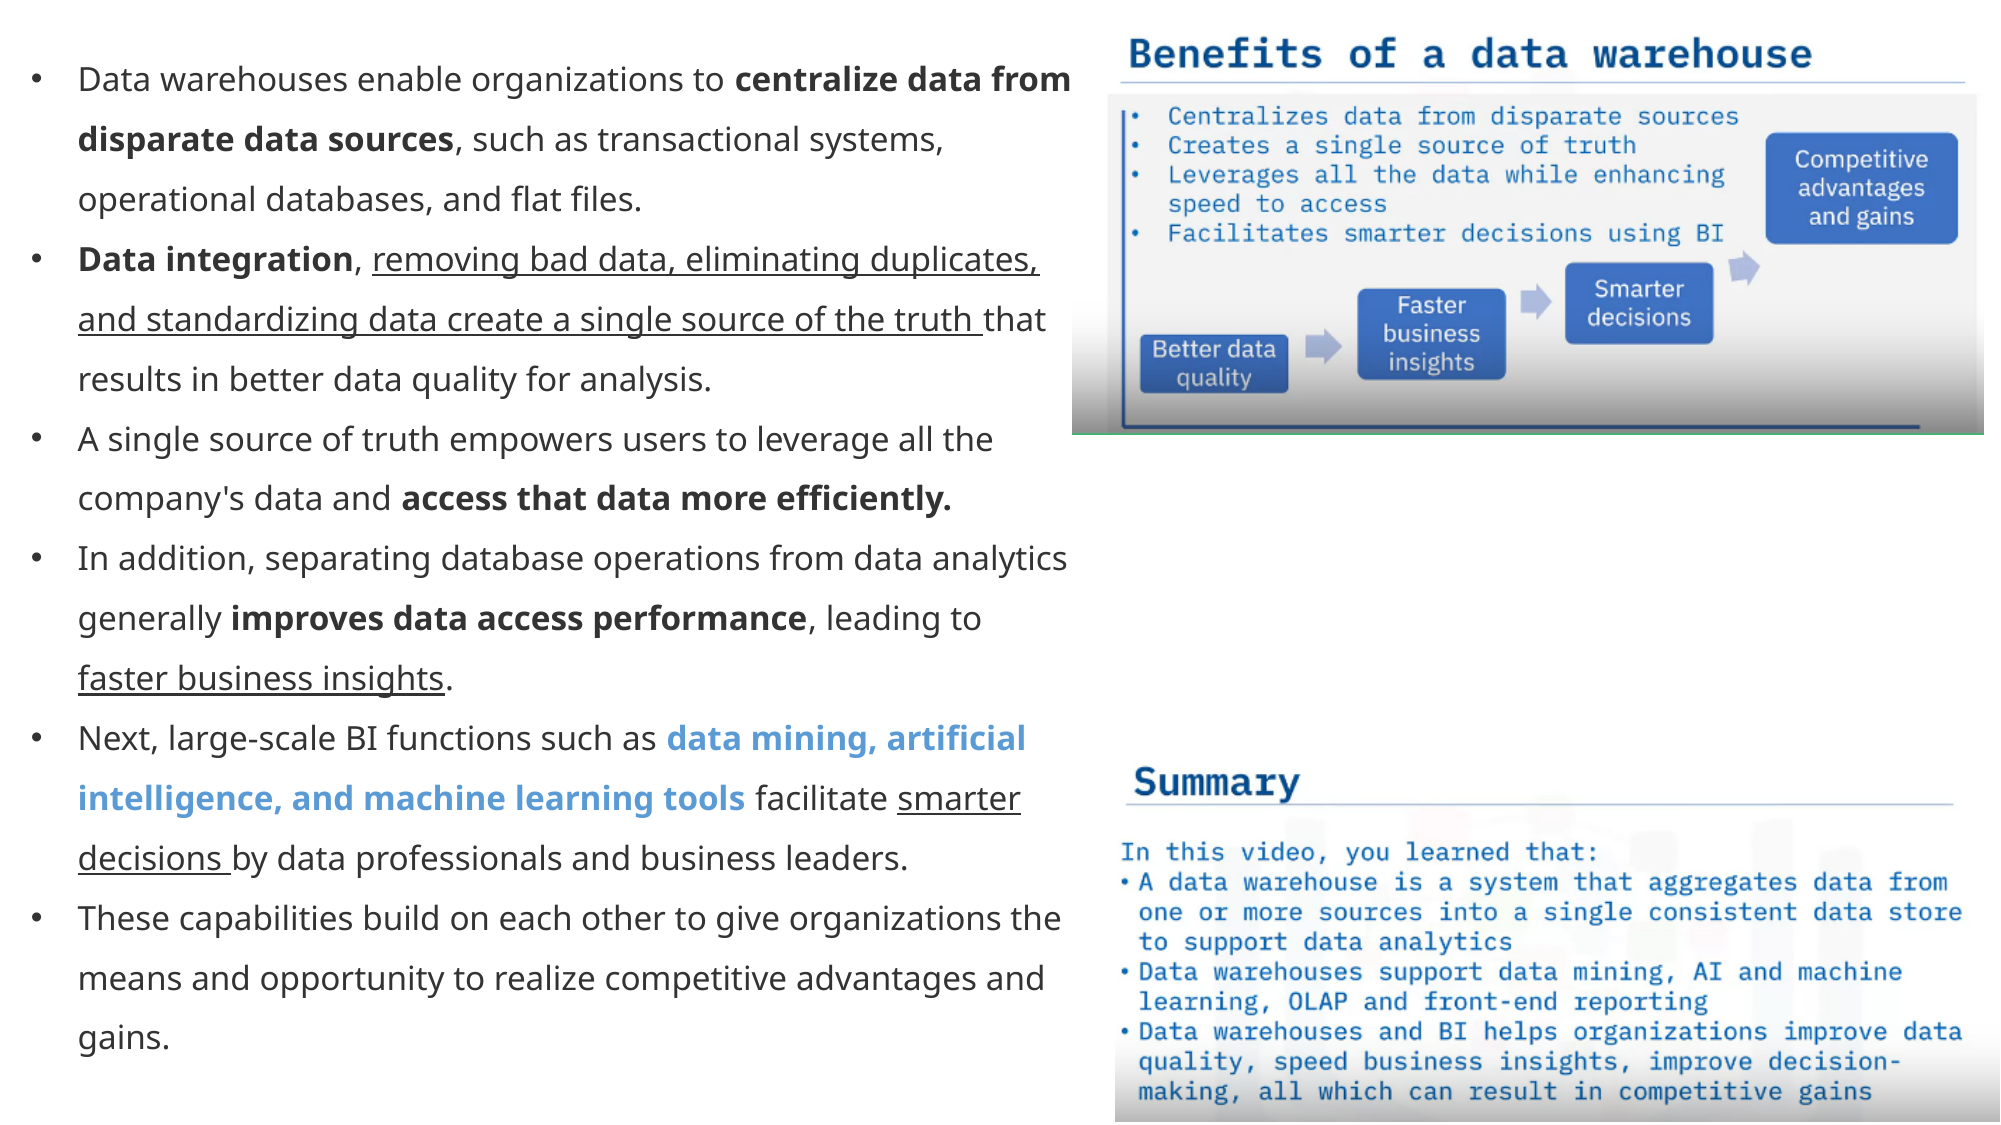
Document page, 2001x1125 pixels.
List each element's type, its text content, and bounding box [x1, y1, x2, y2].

text_box Data warehouses enable organizations to centralize data from disparate data sources, such as transactional systems, operational databases, and flat files. Data integration, removing bad data, eliminating duplicates, and standardizing data create a single source of the truth that results in better data quality for analysis. A single source of truth empowers users to leverage all the company's data and access that data more efficiently. In addition, separating database operations from data analytics generally improves data access performance, leading to faster business insights. Next, large-scale BI functions such as data mining, artificial intelligence, and machine learning tools facilitate smarter decisions by data professionals and business leaders. These capabilities build on each other to give organizations the means and opportunity to realize competitive advantages and gains. [16, 31, 1094, 1064]
picture [1115, 759, 2000, 1122]
picture [1072, 22, 1984, 435]
